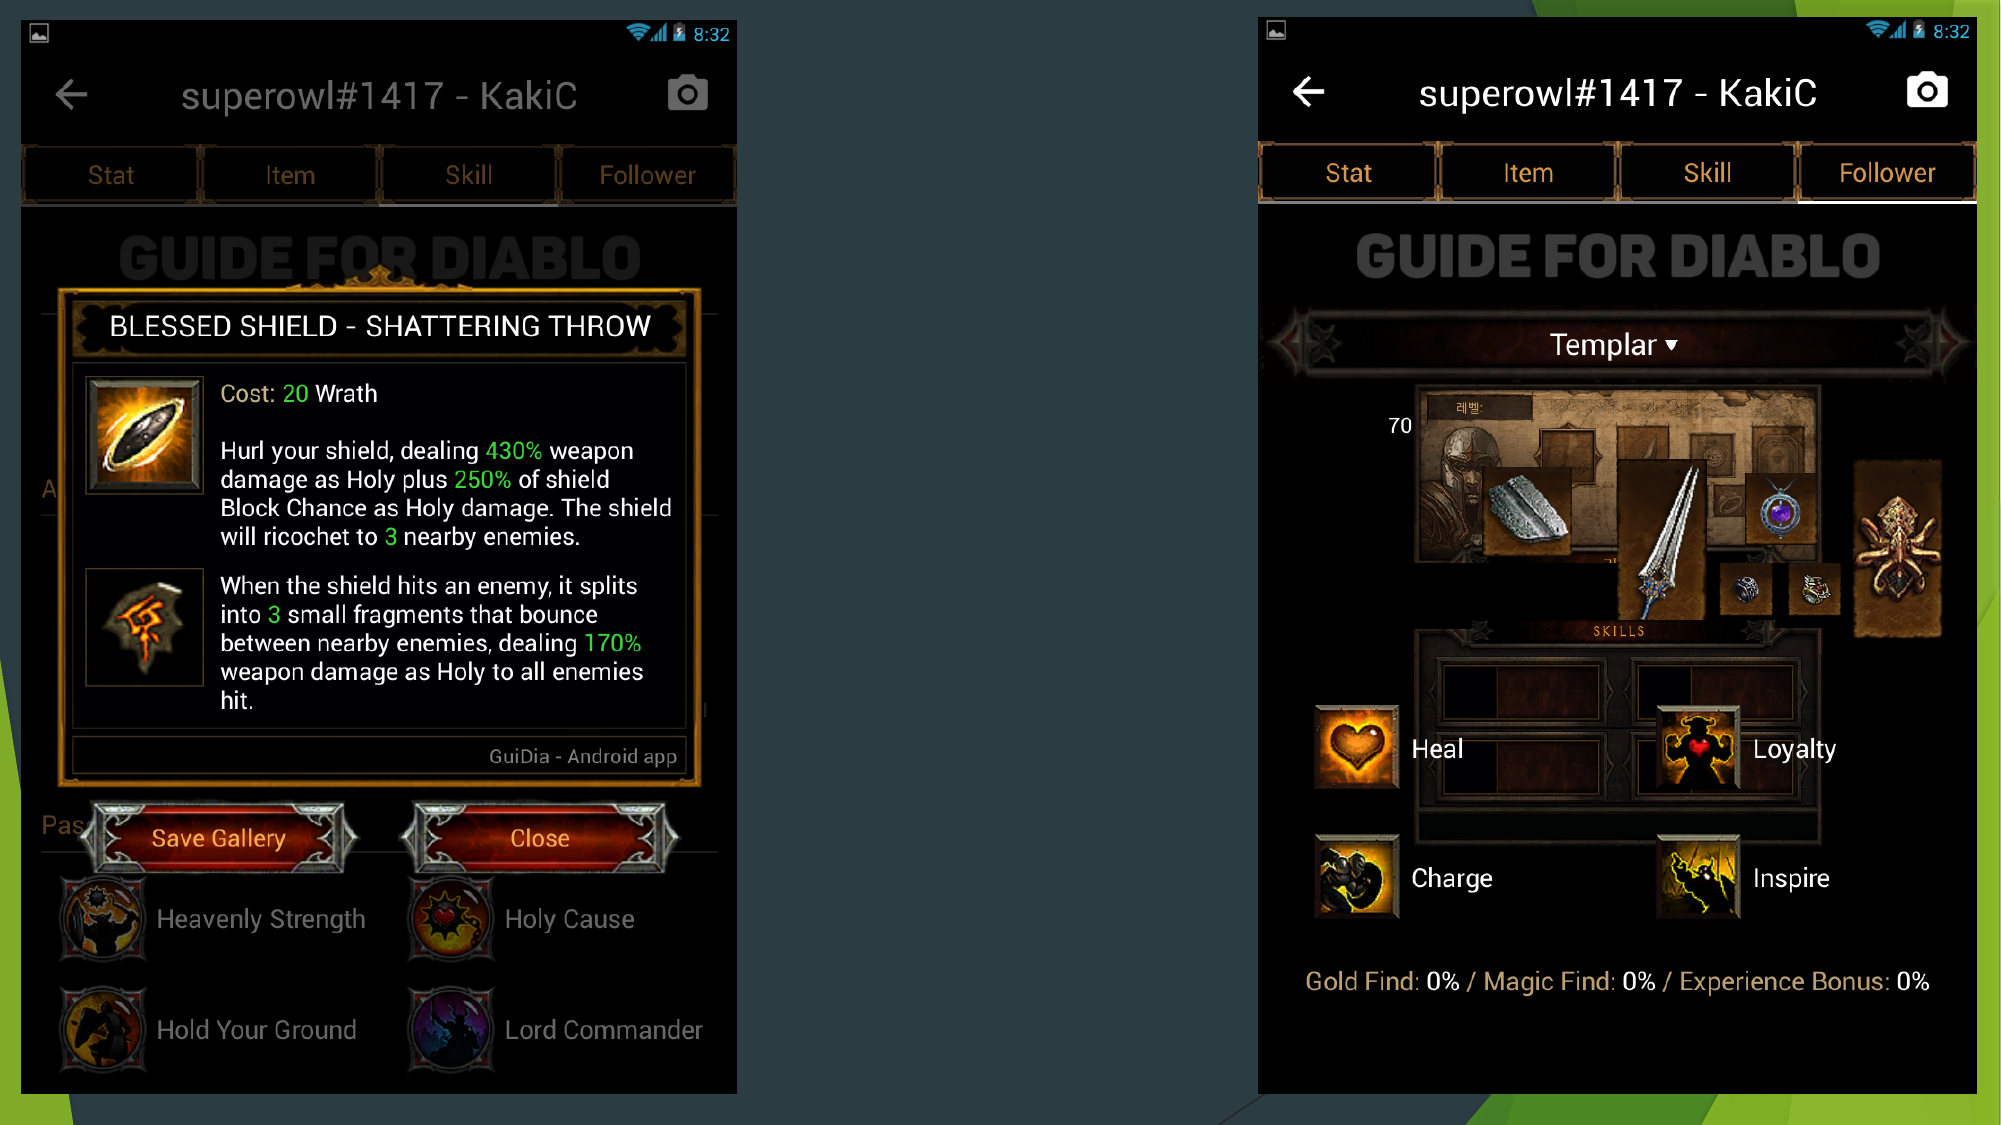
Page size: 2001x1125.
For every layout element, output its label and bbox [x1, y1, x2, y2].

picture [1258, 17, 1977, 1095]
picture [20, 20, 738, 1095]
